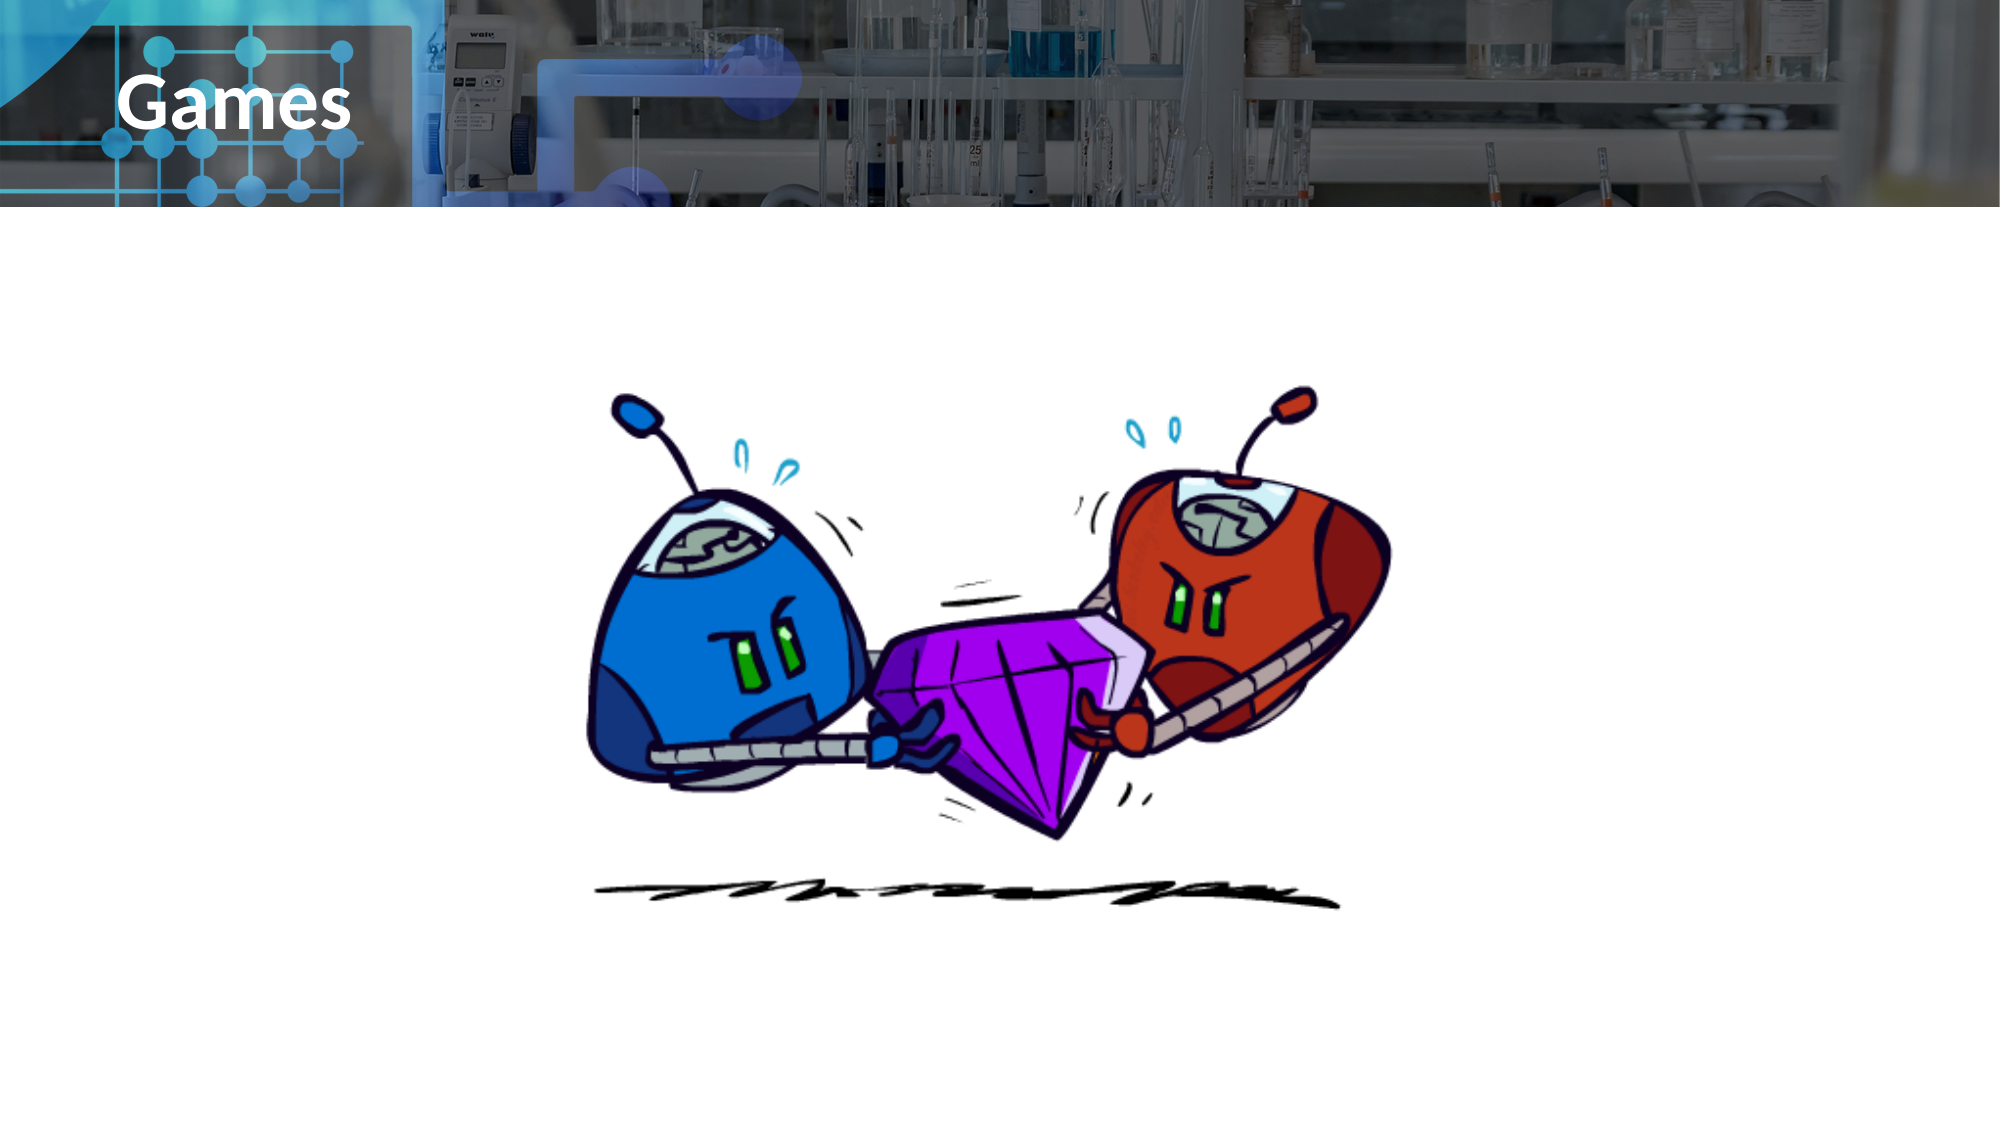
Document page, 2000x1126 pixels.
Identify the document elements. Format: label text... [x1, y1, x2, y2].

picture [0, 0, 2000, 1125]
title Games [99, 31, 1900, 163]
